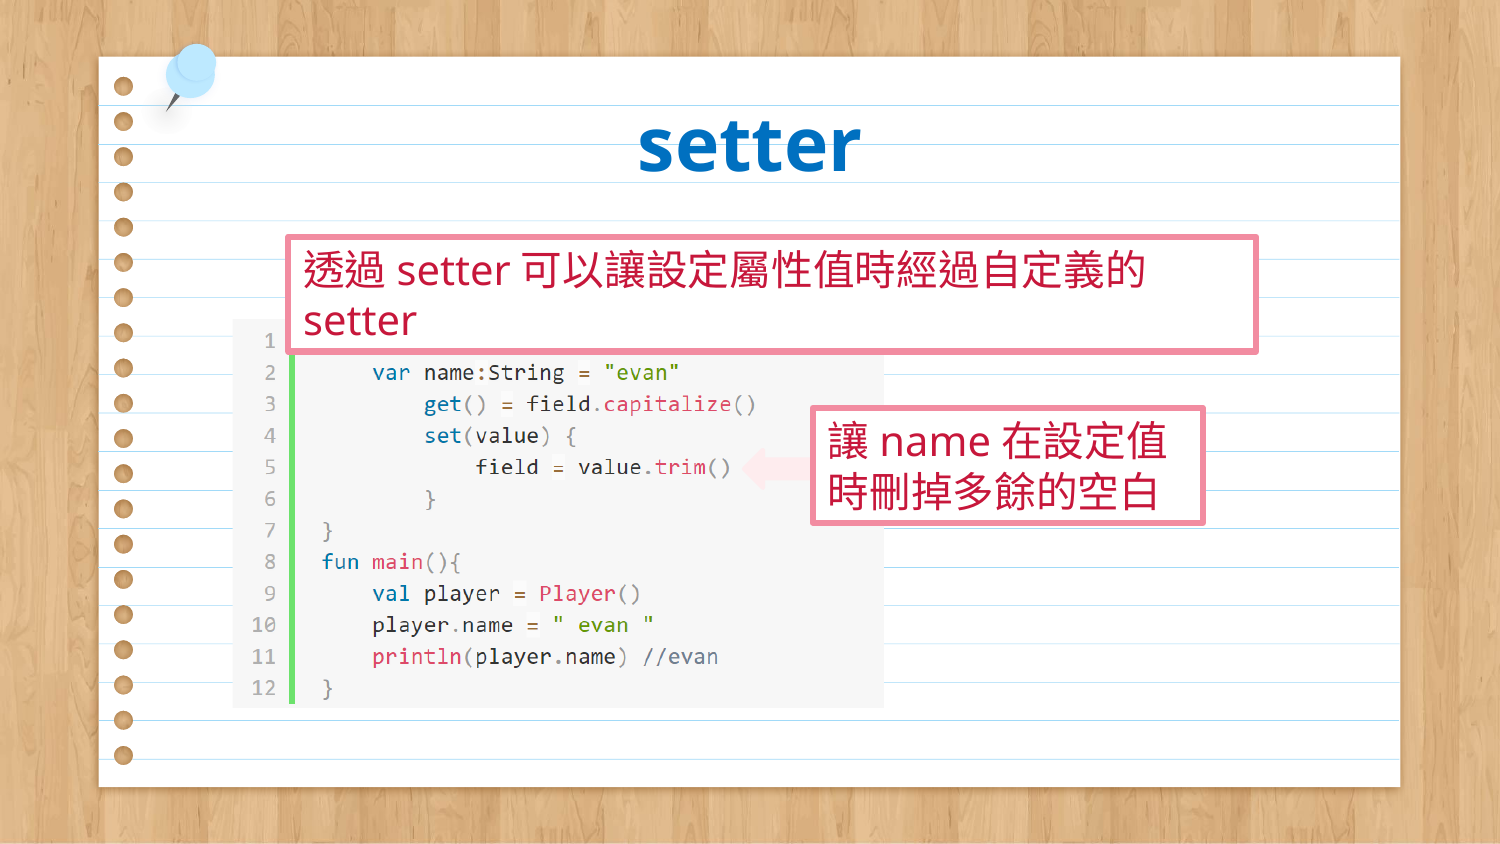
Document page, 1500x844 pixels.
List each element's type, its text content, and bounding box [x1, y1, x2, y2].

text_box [141, 43, 217, 134]
text_box 透過setter可以讓設定屬性值時經過自定義的setter [288, 236, 1257, 352]
picture [0, 0, 1500, 844]
title setter [146, 81, 1354, 186]
text_box 讓name在設定值時刪掉多餘的空白 [889, 407, 1203, 523]
